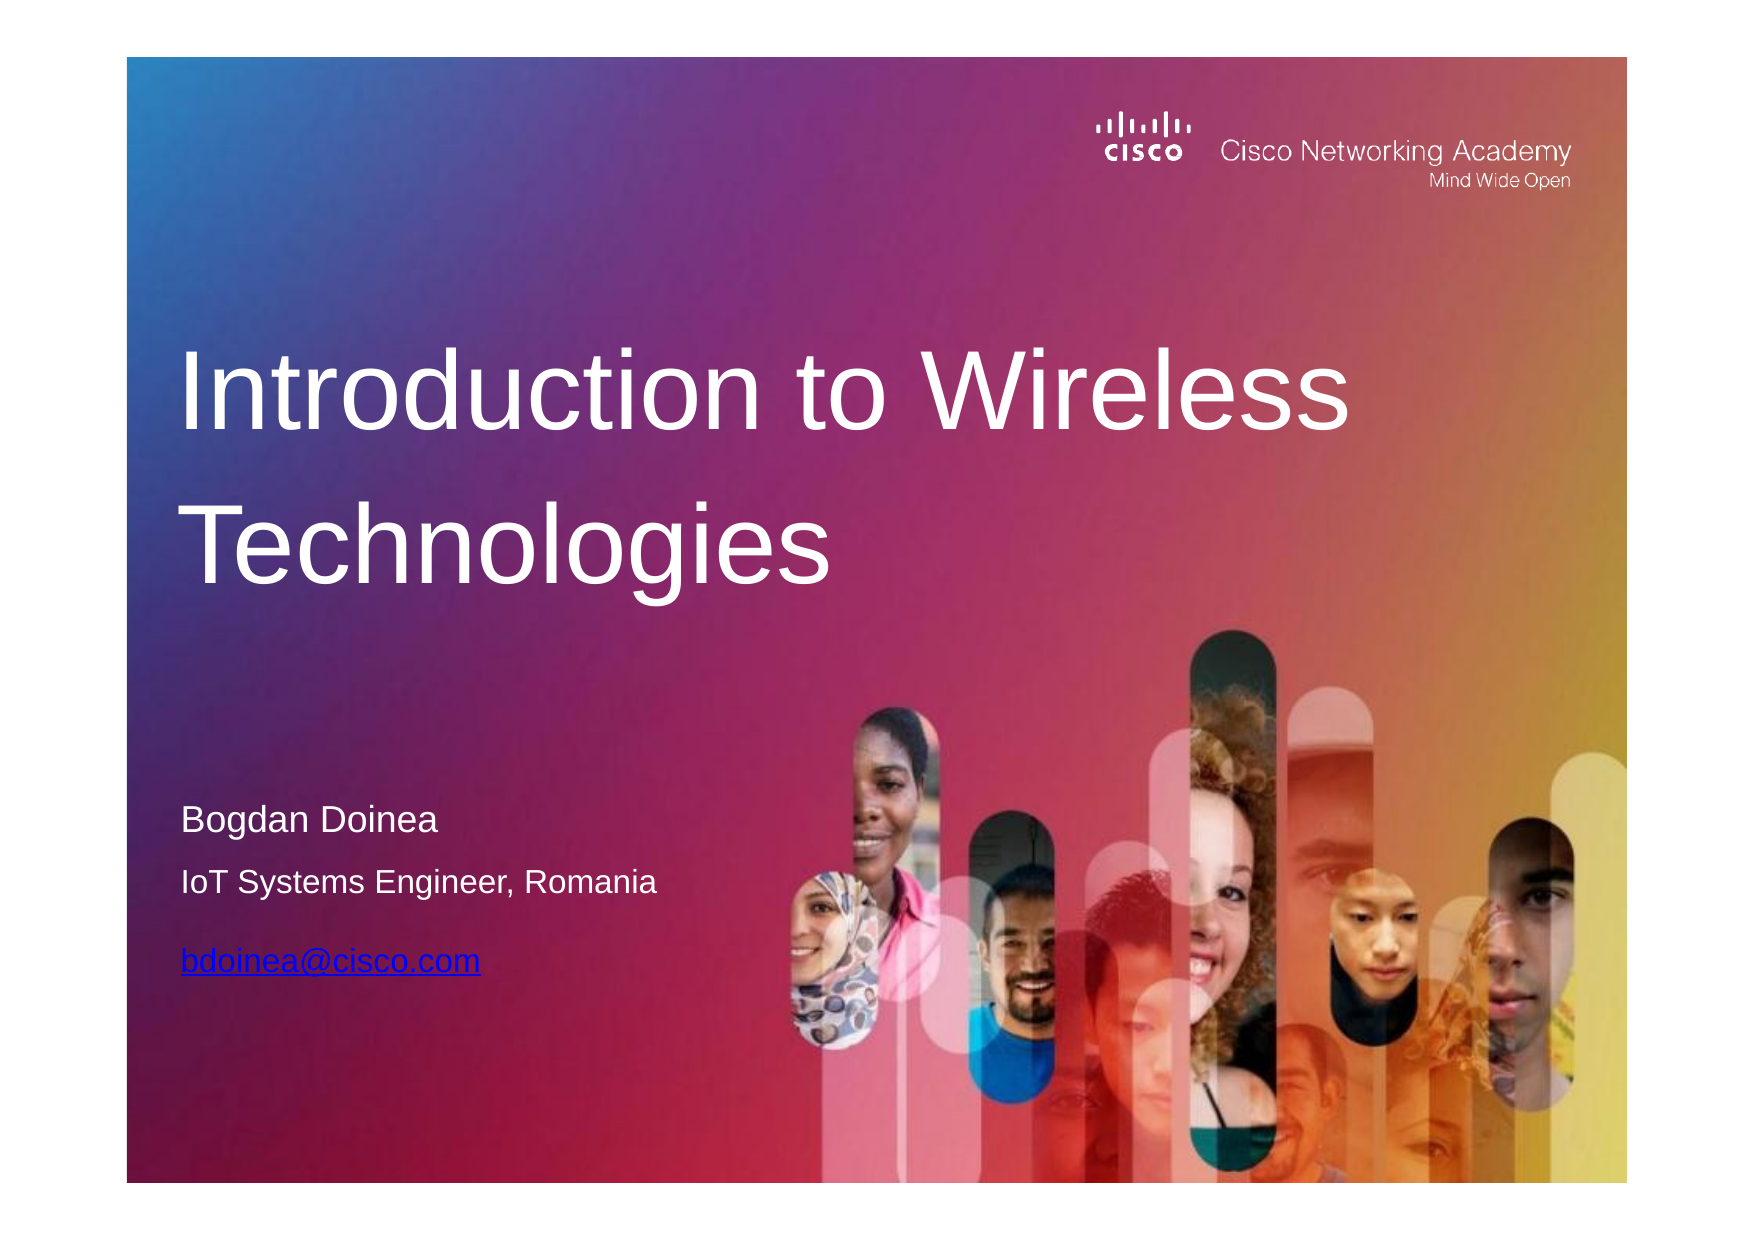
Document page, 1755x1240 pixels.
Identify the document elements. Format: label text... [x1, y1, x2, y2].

text_box [1107, 118, 1112, 134]
text_box Bogdan Doinea IoT Systems Engineer, Romania bdoinea@cisco.com [178, 795, 661, 975]
text_box [1175, 118, 1180, 134]
title Introduction to Wireless Technologies [174, 298, 1580, 555]
text_box [1122, 144, 1128, 161]
text_box [1118, 111, 1123, 138]
text_box [1132, 144, 1144, 161]
text_box [1163, 111, 1168, 138]
text_box [1104, 144, 1118, 161]
text_box [126, 57, 1627, 1183]
text_box [1220, 139, 1572, 191]
text_box [1186, 124, 1191, 134]
text_box [1165, 144, 1183, 161]
text_box [1130, 118, 1135, 134]
text_box [1141, 124, 1146, 134]
text_box [1148, 144, 1161, 161]
text_box [1152, 118, 1157, 134]
text_box [1096, 124, 1101, 134]
